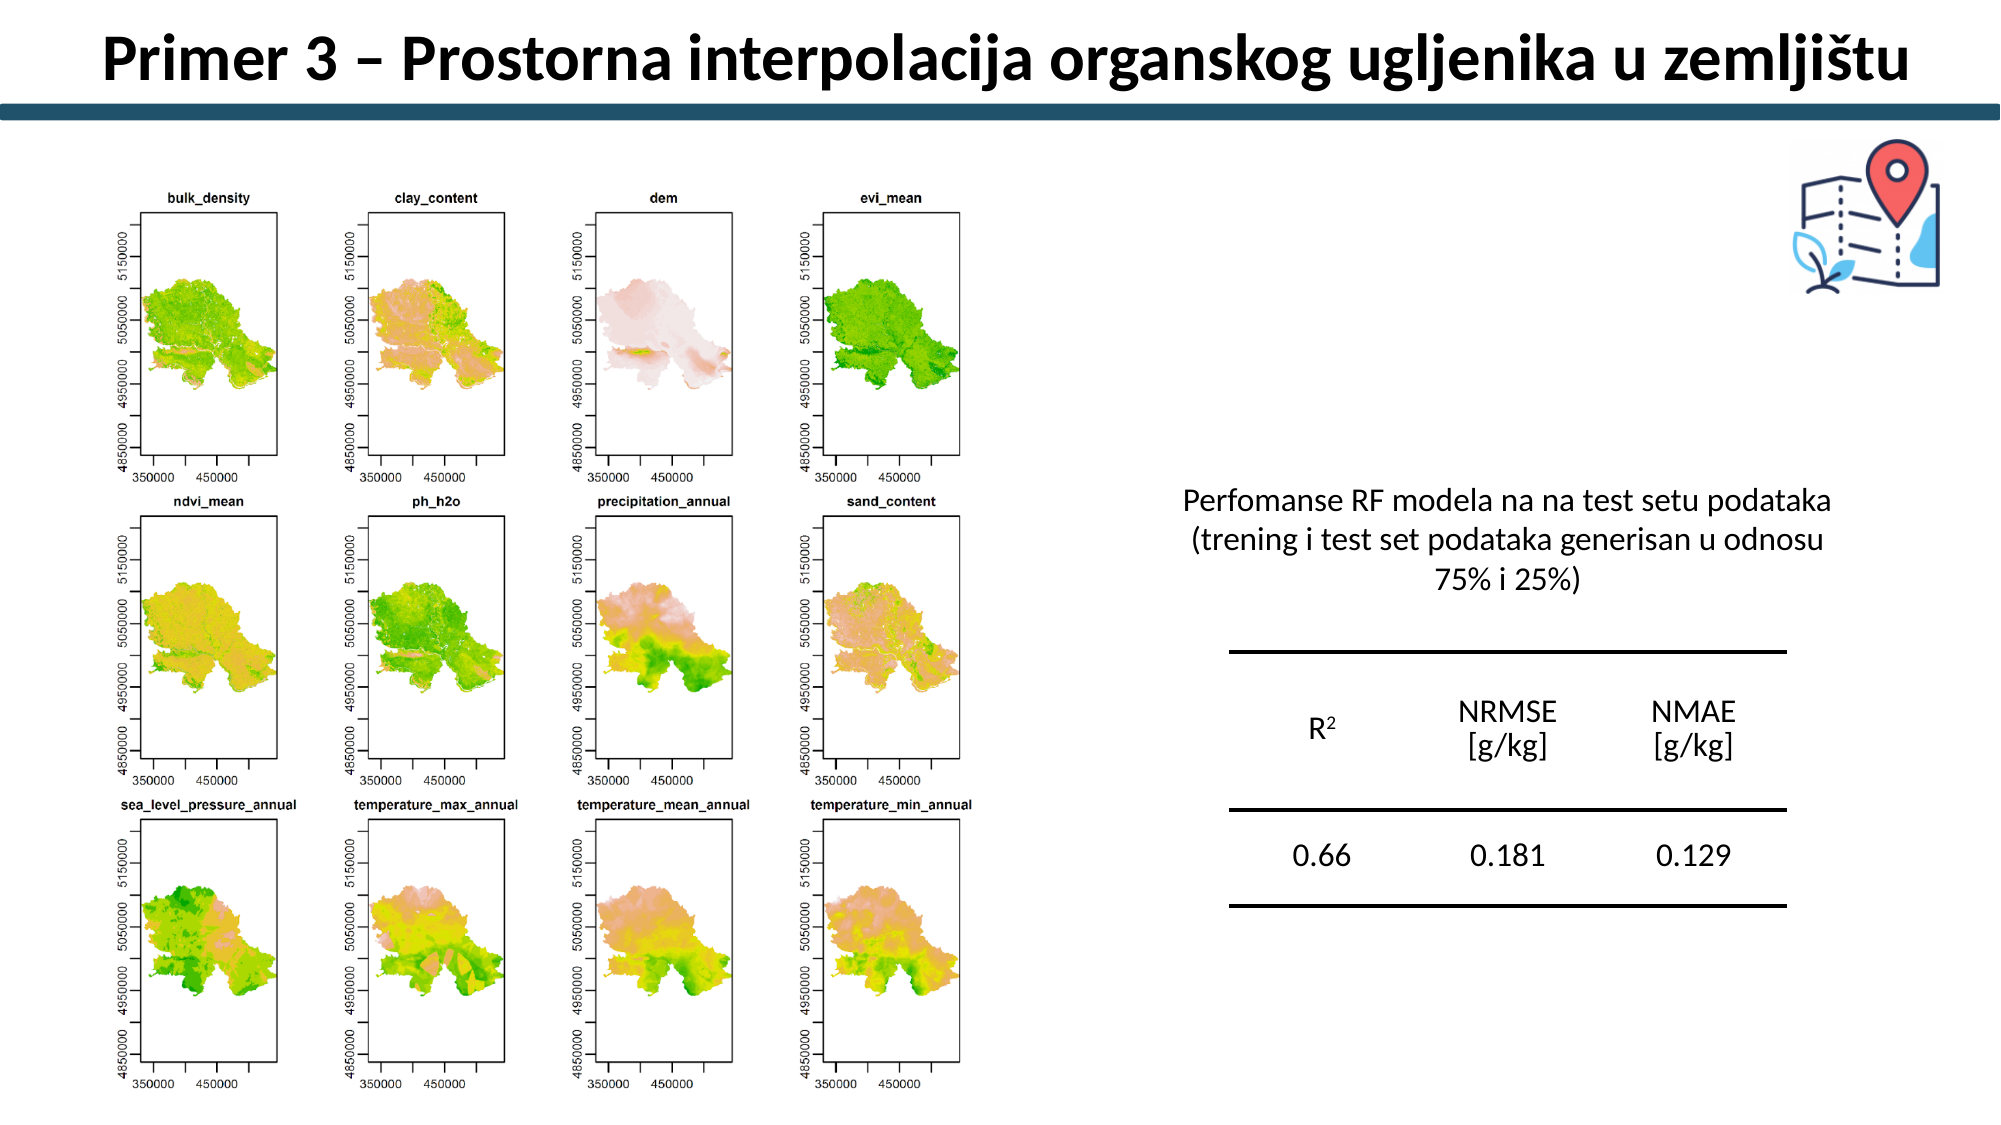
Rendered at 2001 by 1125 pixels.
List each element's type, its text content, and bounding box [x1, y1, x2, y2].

table_cell 0.129 [1601, 812, 1787, 904]
text_box Primer 3 – Prostorna interpolacija organskog ugljenika u zemljištu [87, 6, 2000, 102]
picture [110, 182, 1020, 1092]
table_header NRMSE [g/kg] [1415, 654, 1601, 808]
picture [1789, 139, 1943, 294]
table_header NMAE [g/kg] [1601, 654, 1787, 808]
text_box [0, 103, 2000, 121]
text_box Perfomanse RF modela na na test setu podataka (trening i test set podataka generisan u odnosu 75% i 25%) [1161, 470, 1855, 650]
table_cell 0.181 [1415, 812, 1601, 904]
table_cell 0.66 [1229, 812, 1415, 904]
table_header R2 [1229, 654, 1415, 808]
